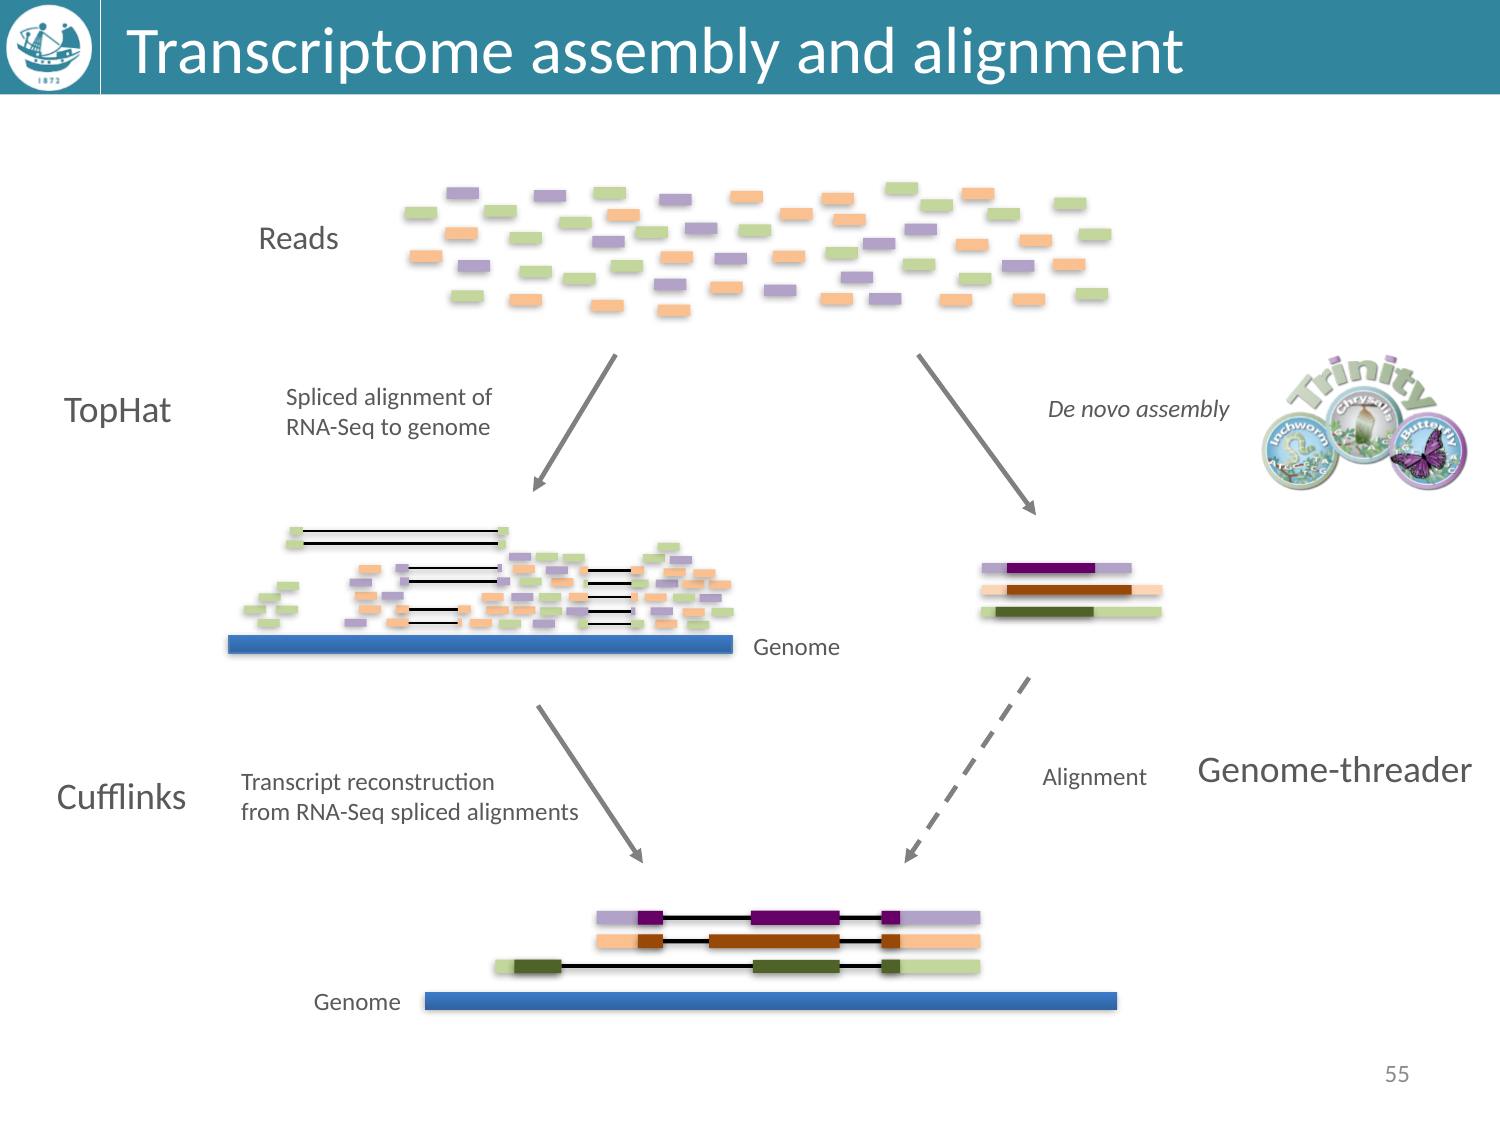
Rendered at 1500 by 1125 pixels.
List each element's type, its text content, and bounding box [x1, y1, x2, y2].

text_box [101, 0, 1500, 96]
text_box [424, 910, 1118, 1010]
text_box Genome-threader [1182, 737, 1488, 797]
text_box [904, 677, 1030, 864]
picture [1259, 354, 1468, 492]
text_box Cufflinks [42, 764, 202, 825]
text_box PAR1 [96, 3, 100, 96]
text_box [404, 182, 1112, 317]
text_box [228, 526, 734, 654]
text_box TopHat [49, 377, 187, 438]
text_box Spliced alignment of RNA-Seq to genome [271, 373, 515, 449]
text_box De novo assembly [1041, 385, 1246, 430]
text_box Genome [299, 978, 417, 1023]
text_box Transcriptome assembly and alignment [112, 7, 1495, 88]
slide_number 55 [1074, 1042, 1425, 1103]
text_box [917, 354, 1037, 516]
picture [2, 0, 96, 95]
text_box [537, 705, 644, 864]
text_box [980, 562, 1163, 617]
text_box Alignment [1034, 753, 1163, 798]
text_box Transcript reconstruction from RNA-Seq spliced alignments [226, 758, 532, 833]
text_box Genome [738, 623, 856, 668]
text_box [532, 354, 616, 493]
text_box Reads [243, 208, 354, 264]
